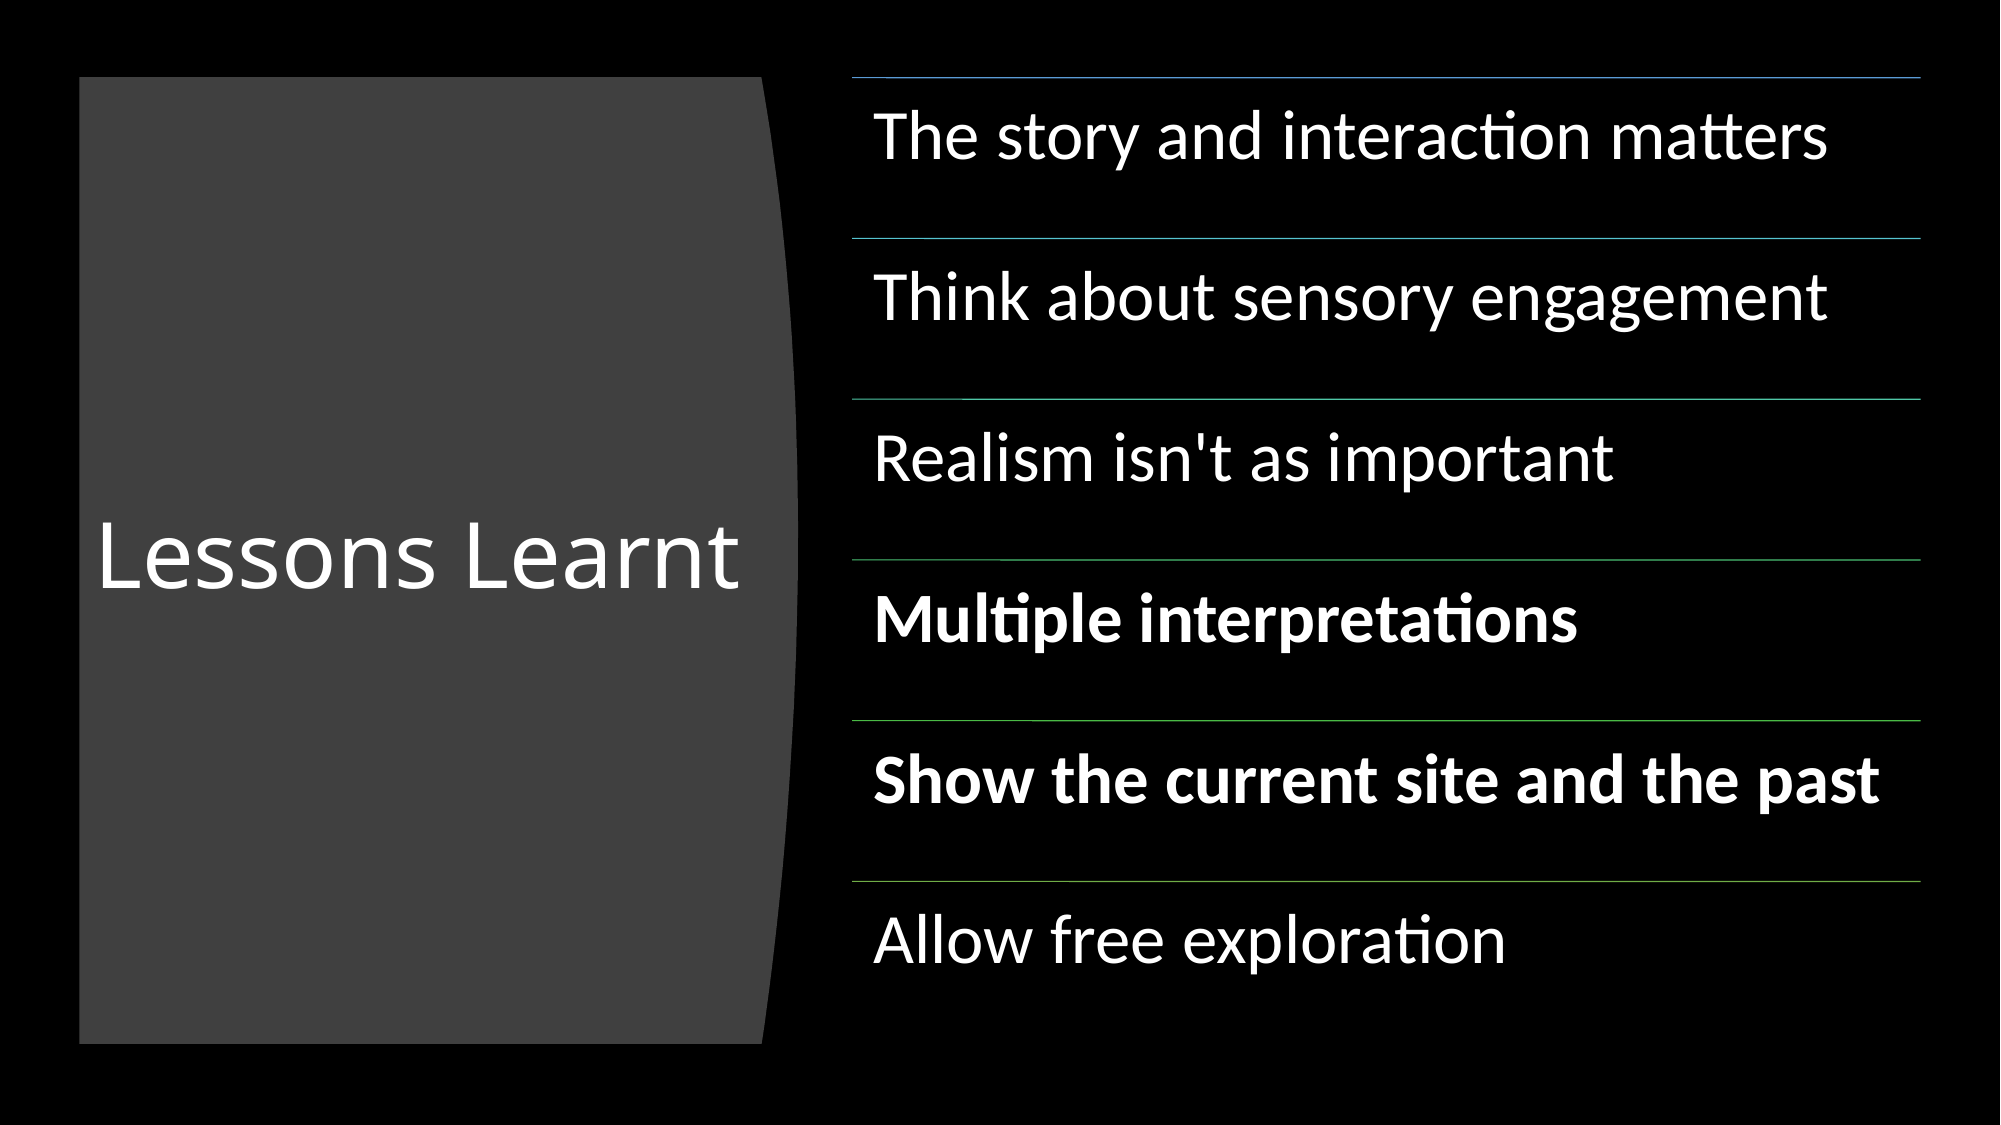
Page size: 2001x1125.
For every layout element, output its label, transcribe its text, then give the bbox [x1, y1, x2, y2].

title Lessons Learnt [79, 166, 766, 953]
text_box [78, 76, 800, 1045]
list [852, 77, 1921, 1043]
